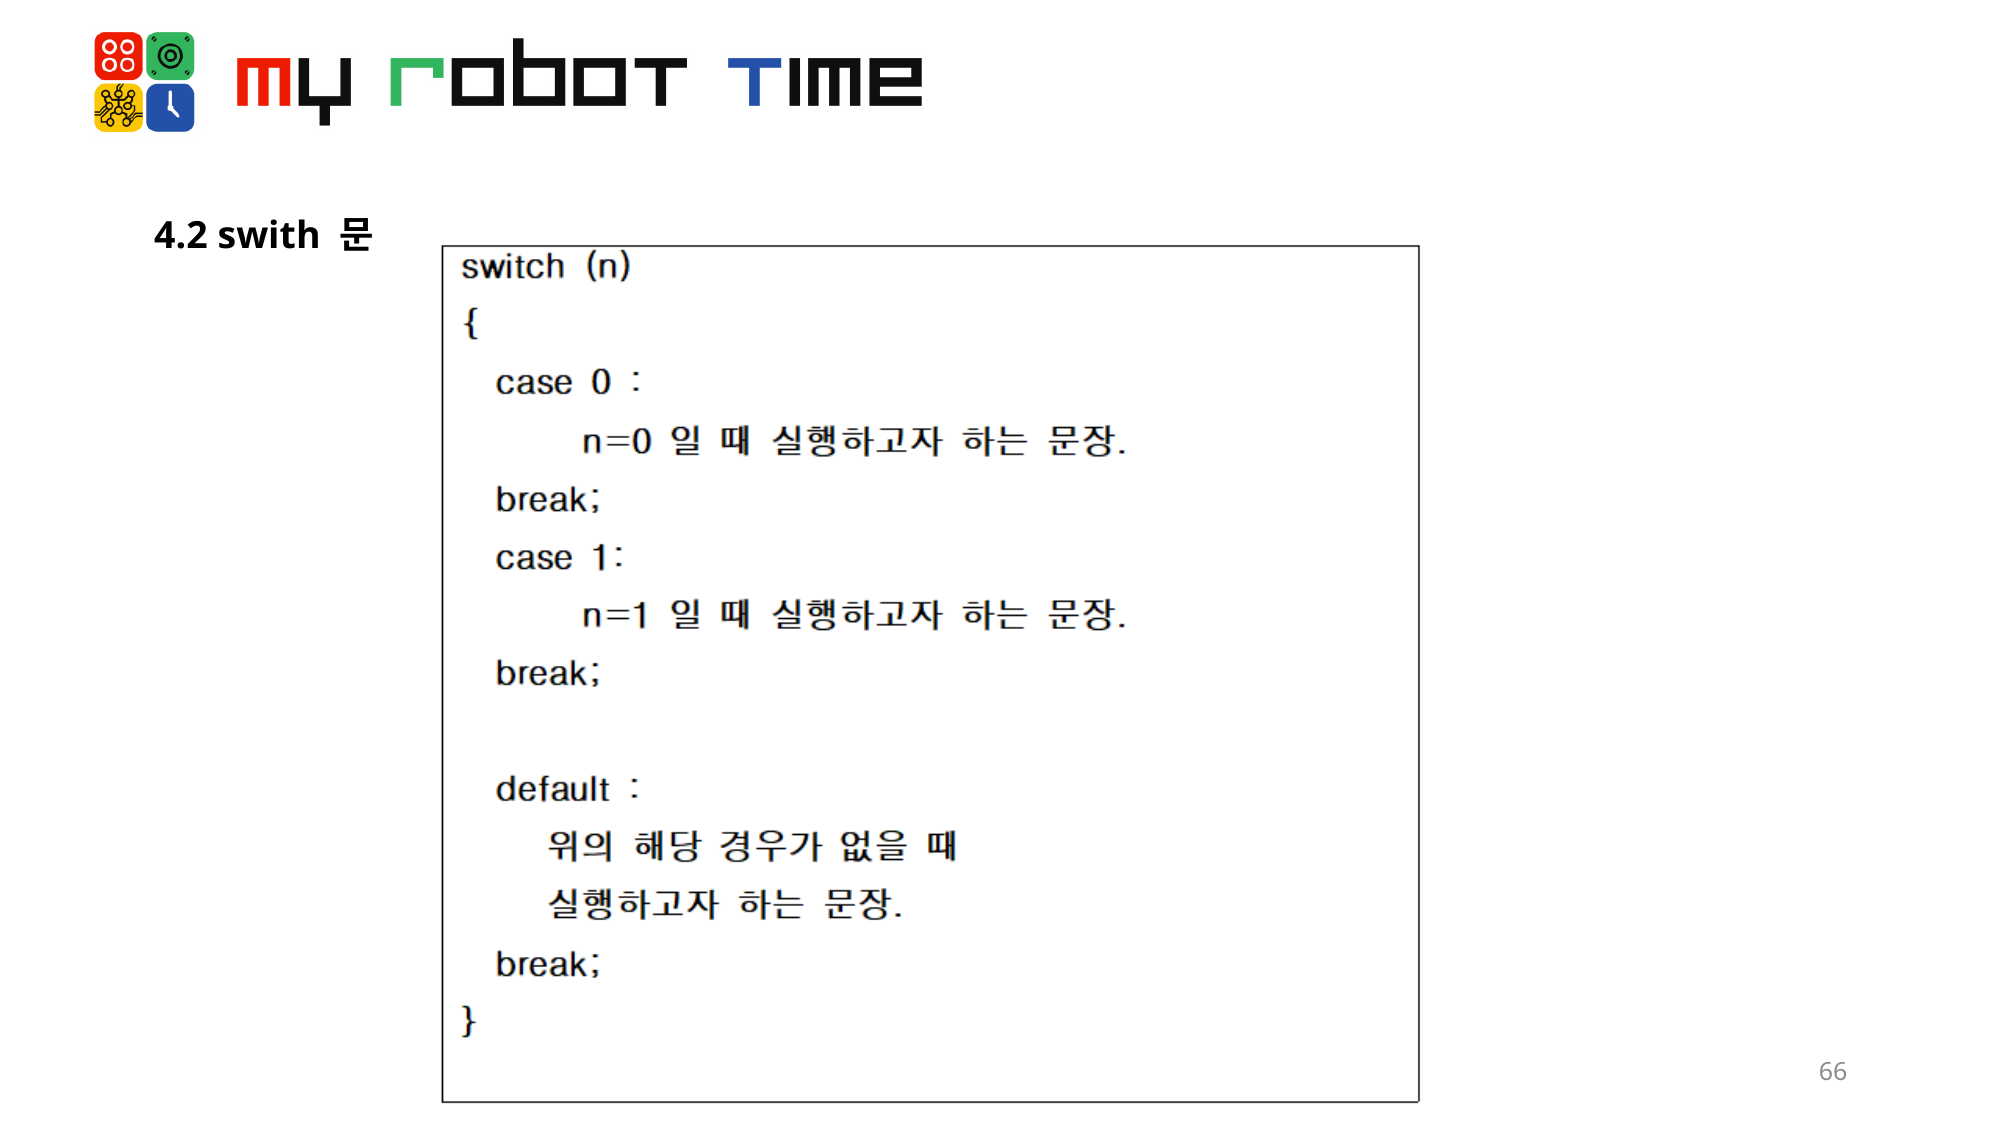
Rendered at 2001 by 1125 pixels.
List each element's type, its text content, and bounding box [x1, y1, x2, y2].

picture [431, 233, 1431, 1111]
slide_number 66 [1431, 1042, 1863, 1103]
picture [0, 0, 1016, 166]
text_box 4.2 swith 문 [139, 203, 791, 264]
